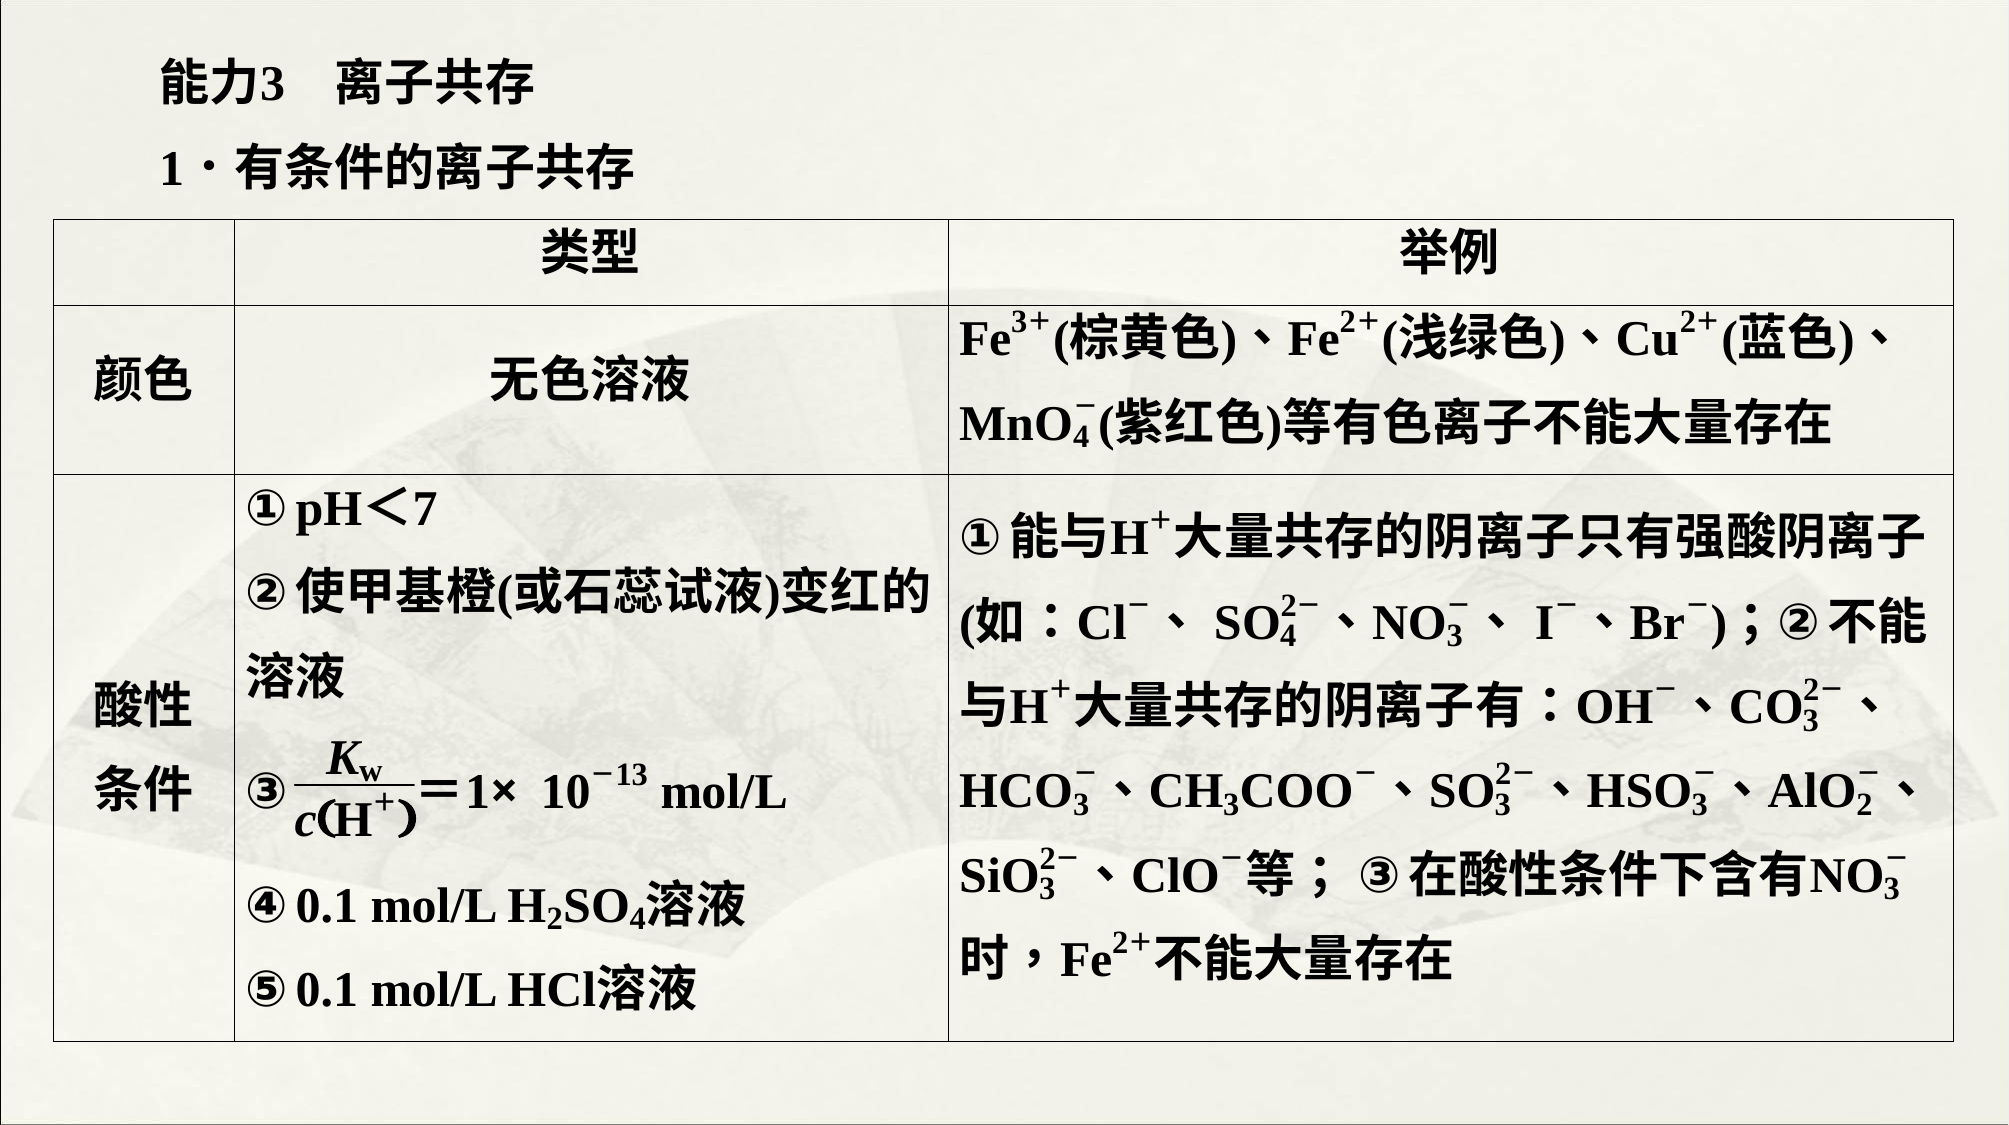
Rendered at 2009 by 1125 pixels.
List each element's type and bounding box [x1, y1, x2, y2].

picture [0, 0, 2009, 1125]
text_box [46, 50, 1961, 1075]
